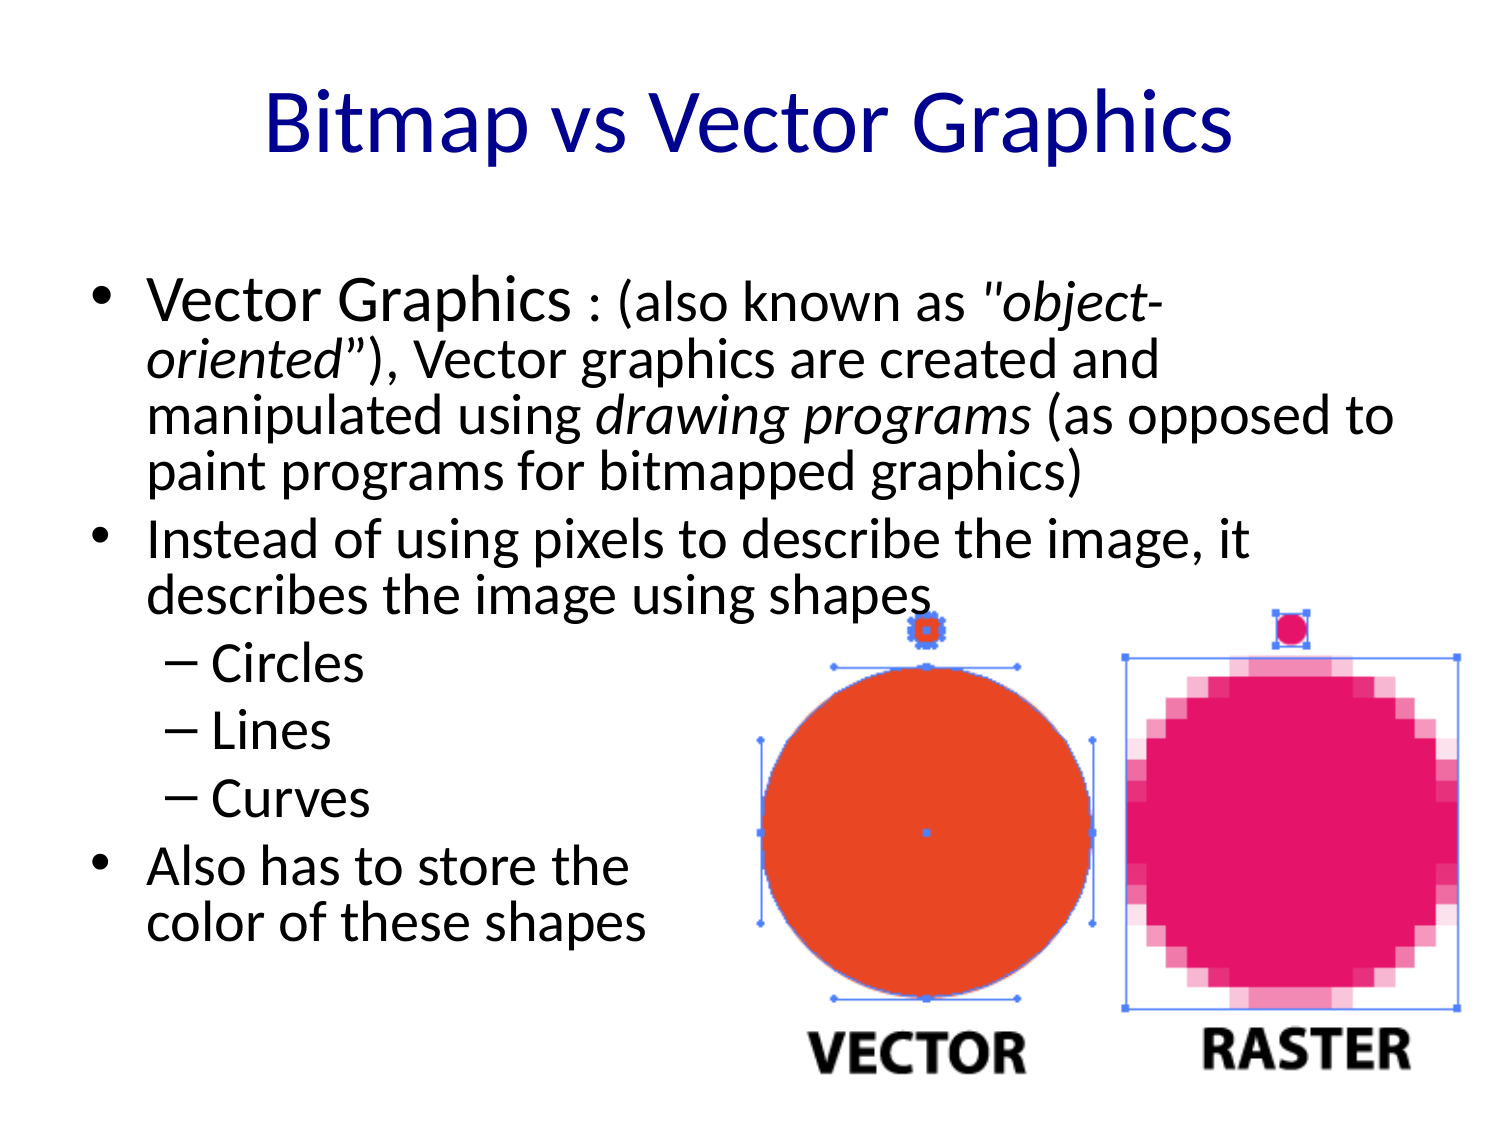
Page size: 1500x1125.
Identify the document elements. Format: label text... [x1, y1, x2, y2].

list Vector Graphics : (also known as "object-oriented”), Vector graphics are created and manipulated using drawing programs (as opposed to paint programs for bitmapped graphics) Instead of using pixels to describe the image, it describes the image using shapes Circles Lines Curves Also has to store the color of these shapes [75, 262, 1425, 1005]
title Bitmap vs Vector Graphics [0, 0, 1500, 233]
picture [736, 570, 1500, 1111]
